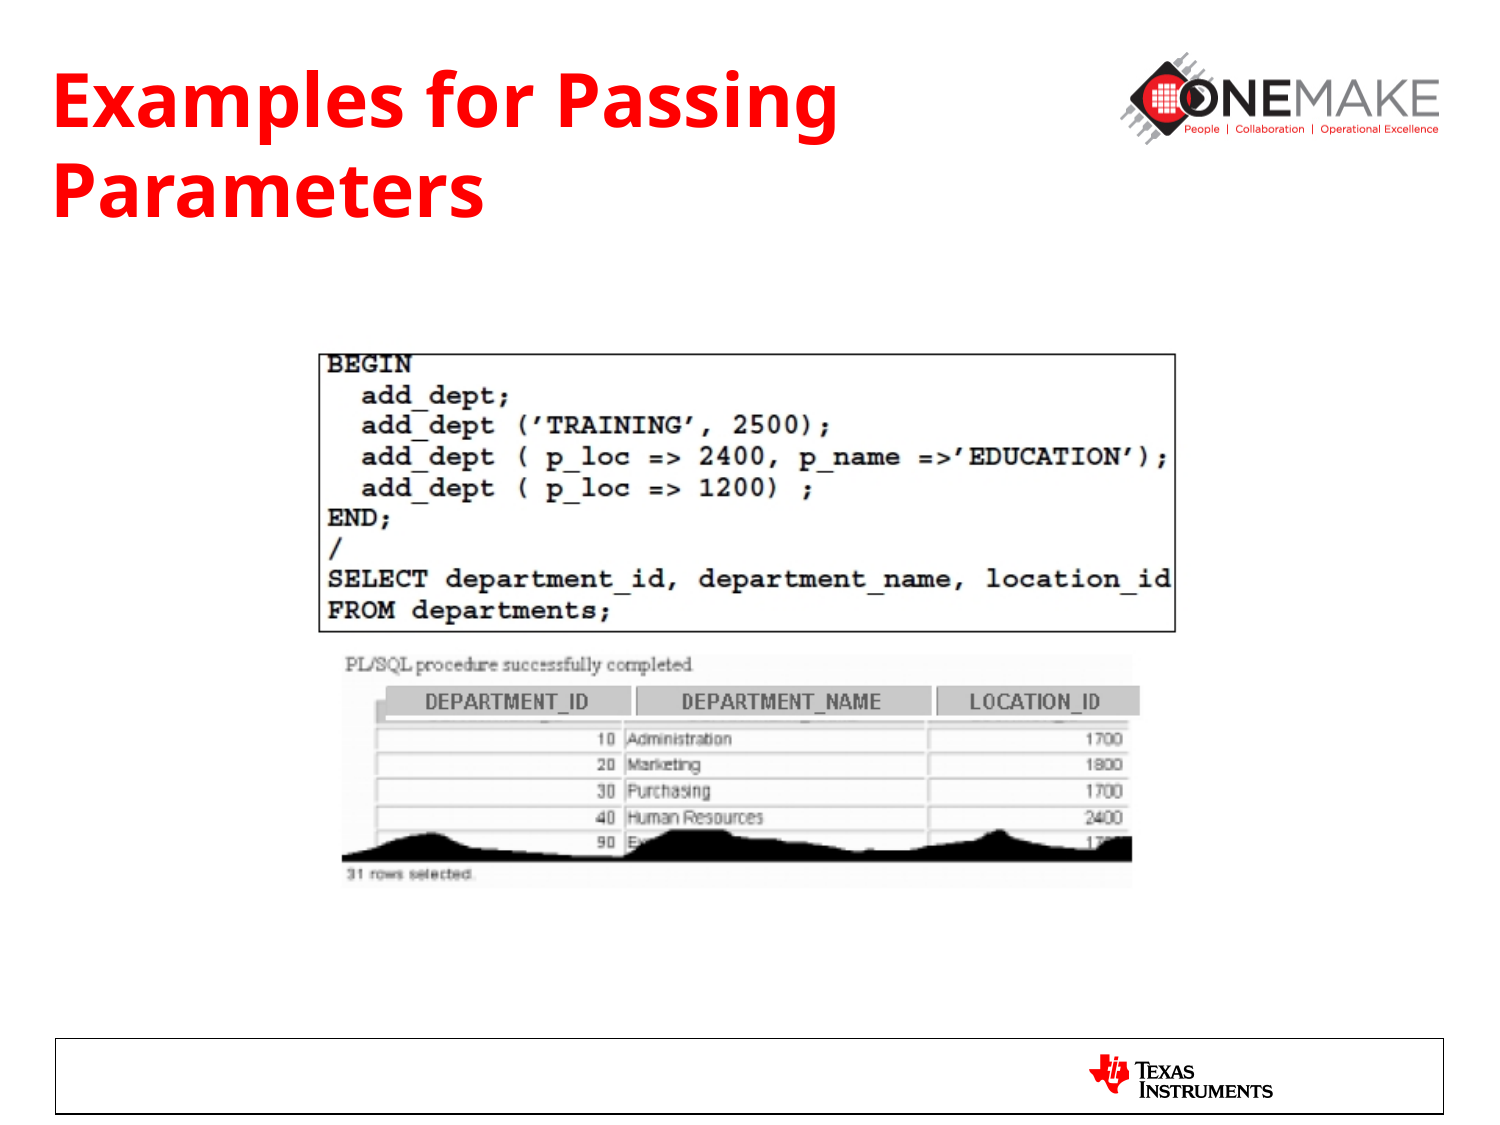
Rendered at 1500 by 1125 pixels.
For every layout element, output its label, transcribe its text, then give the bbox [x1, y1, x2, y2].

title Examples for Passing Parameters [35, 45, 1102, 233]
picture [1087, 1052, 1274, 1099]
picture [1120, 52, 1439, 145]
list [288, 335, 1209, 907]
